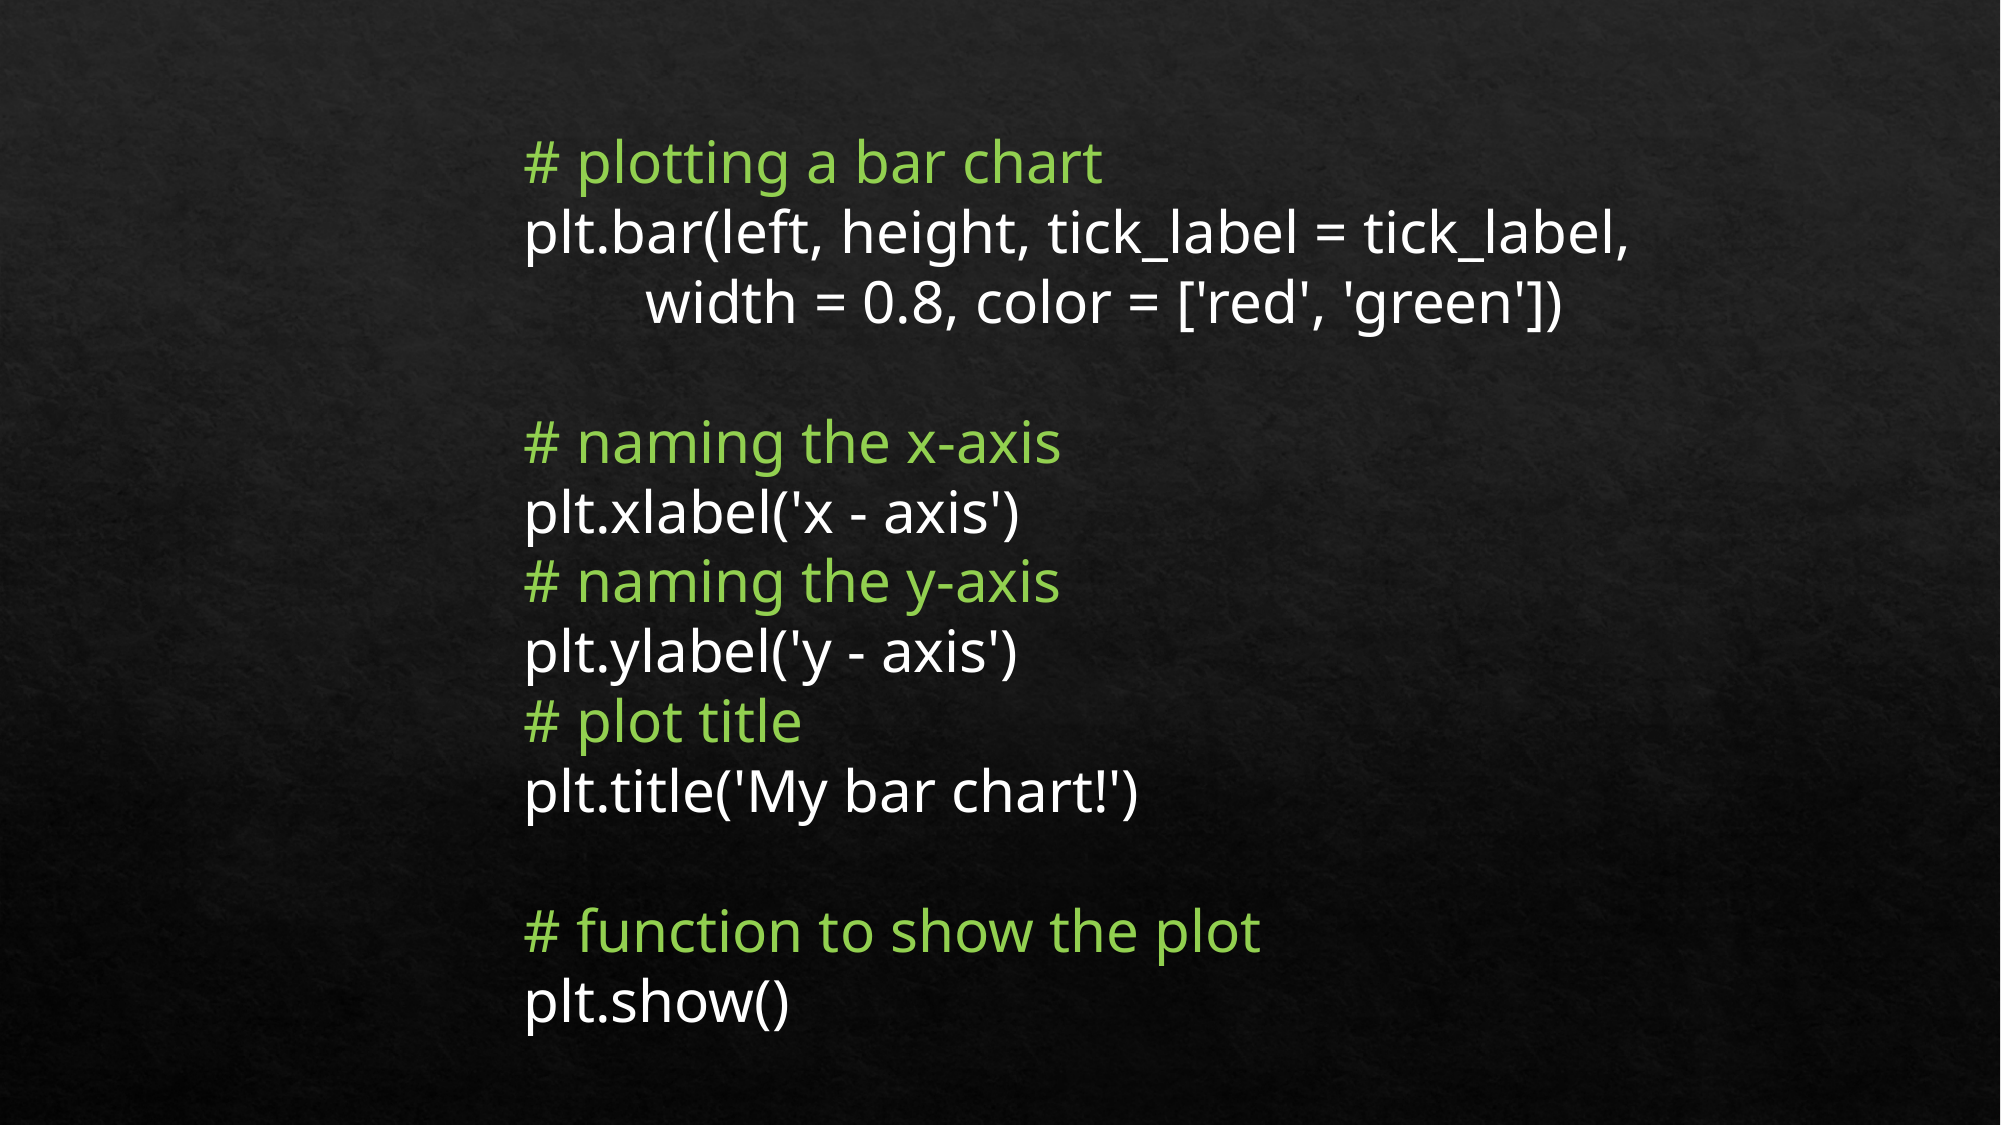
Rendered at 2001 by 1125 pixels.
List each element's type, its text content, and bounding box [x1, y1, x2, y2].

text_box # plotting a bar chart plt.bar(left, height, tick_label = tick_label, width = 0.8, color = ['red', 'green']) # naming the x-axis plt.xlabel('x - axis') # naming the y-axis plt.ylabel('y - axis') # plot title plt.title('My bar chart!') # function to show the plot plt.show() [508, 117, 1835, 1042]
